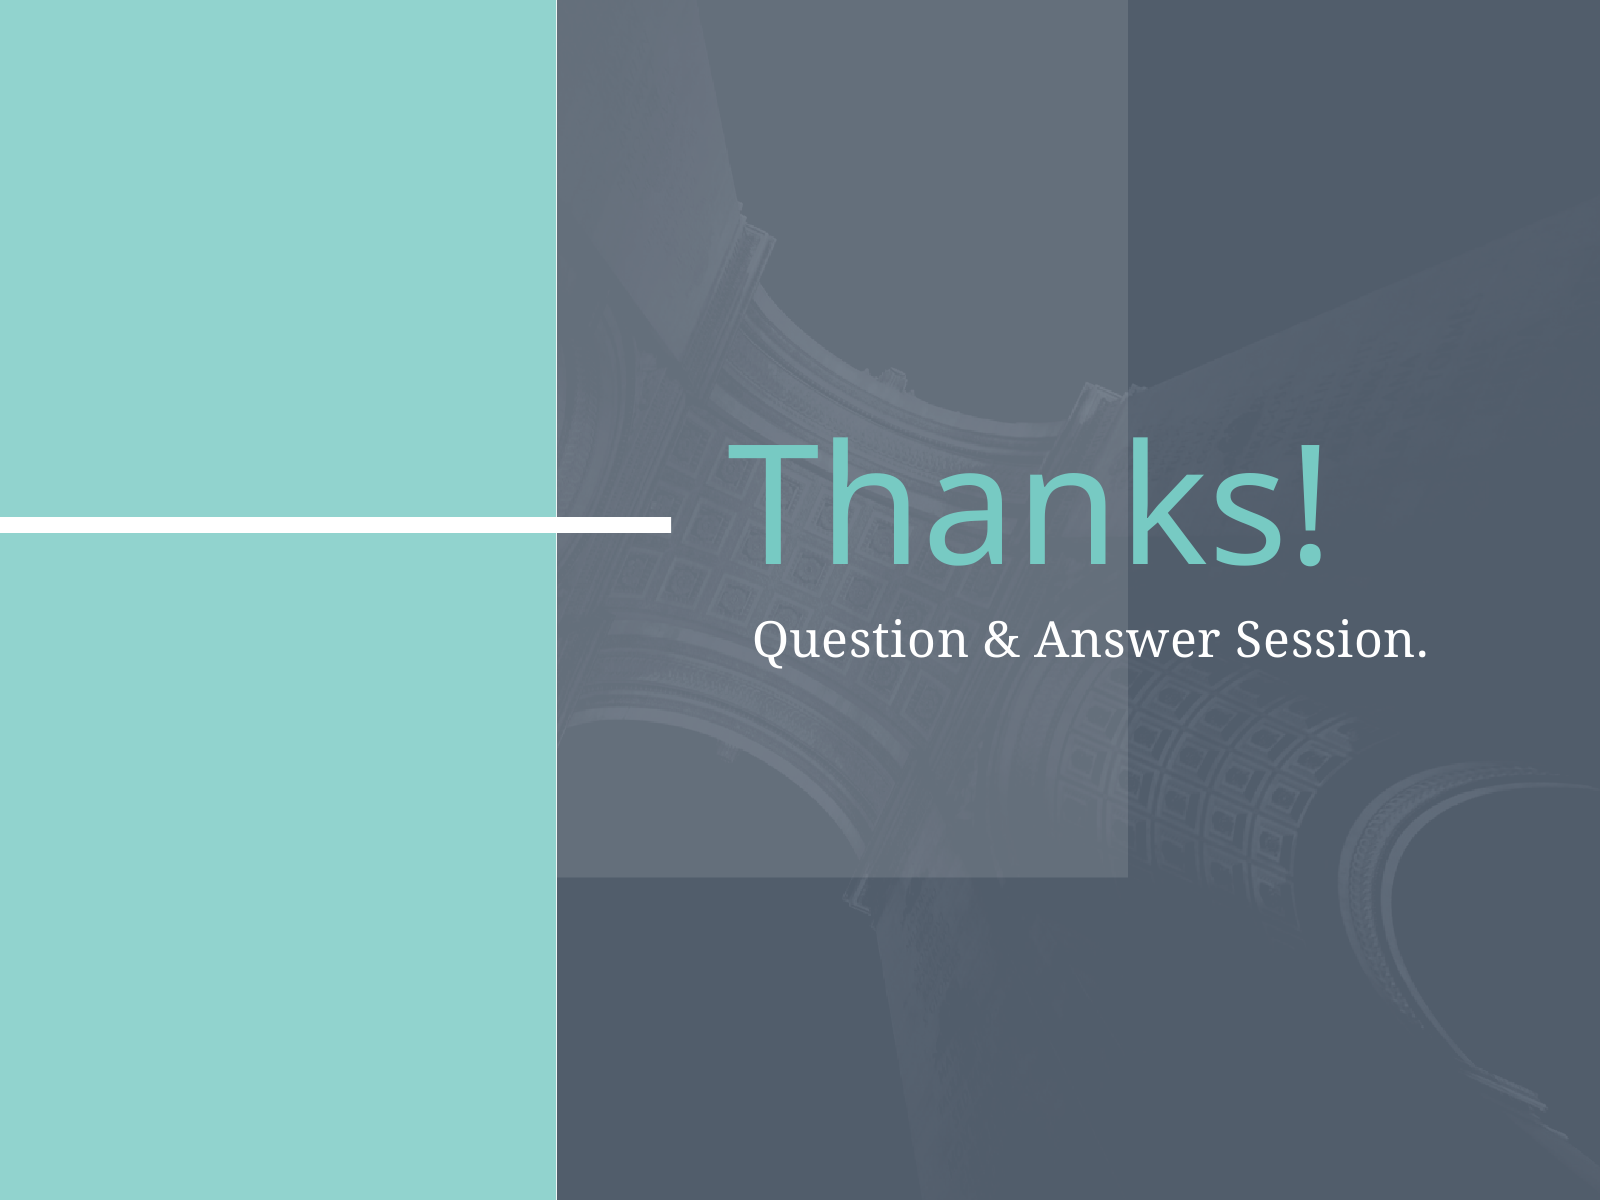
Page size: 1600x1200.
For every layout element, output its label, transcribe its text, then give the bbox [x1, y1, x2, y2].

text_box [0, 517, 672, 533]
text_box [557, 0, 1600, 1200]
text_box Thanks! [725, 395, 1573, 598]
text_box Question & Answer Session. [750, 599, 1496, 668]
text_box [0, 533, 557, 1200]
text_box [0, 0, 557, 517]
